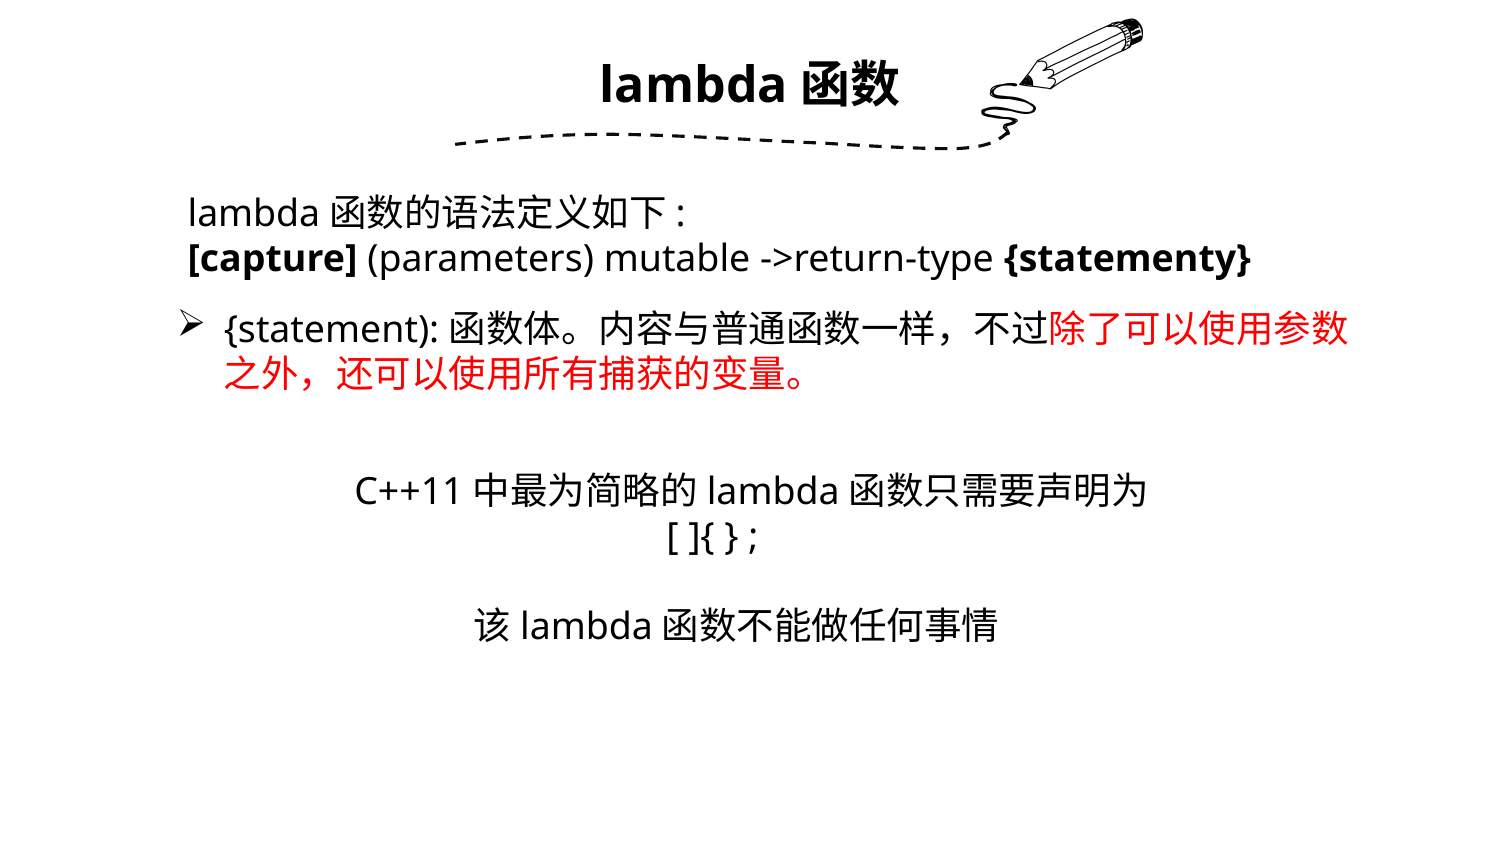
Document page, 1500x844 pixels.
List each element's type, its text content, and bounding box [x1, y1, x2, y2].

picture [981, 1, 1143, 151]
text_box [455, 137, 507, 146]
text_box lambda函数的语法定义如下: [capture] (parameters) mutable ->return-type {statementy} [172, 181, 1298, 287]
text_box {statement):函数体。内容与普通函数一样，不过除了可以使用参数之外，还可以使用所有捕获的变量。 [162, 297, 1373, 403]
text_box C++11中最为简略的lambda函数只需要声明为 [ ]{ } ; 该lambda函数不能做任何事情 [339, 459, 1195, 655]
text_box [507, 45, 981, 149]
